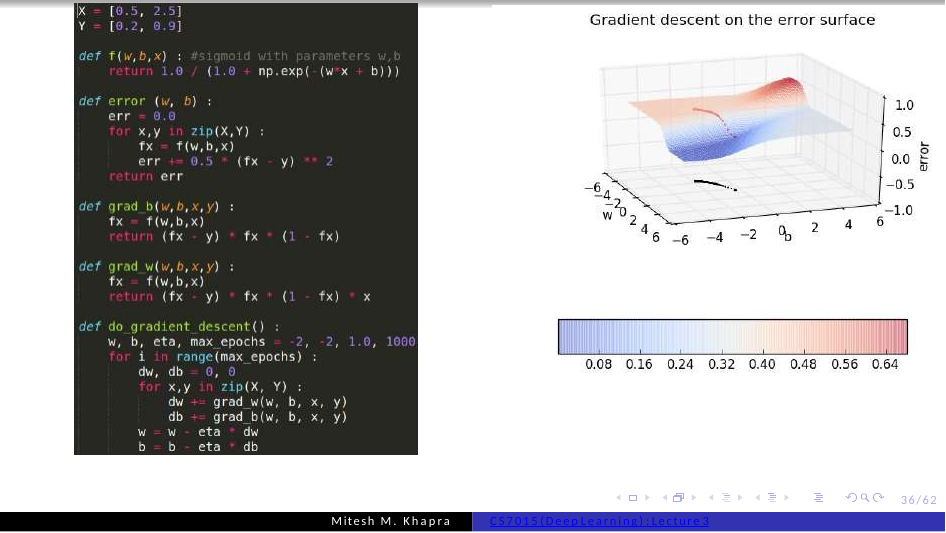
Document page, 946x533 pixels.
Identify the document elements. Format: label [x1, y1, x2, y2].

text_box [0, 511, 946, 532]
text_box [898, 493, 941, 508]
text_box [0, 0, 946, 455]
